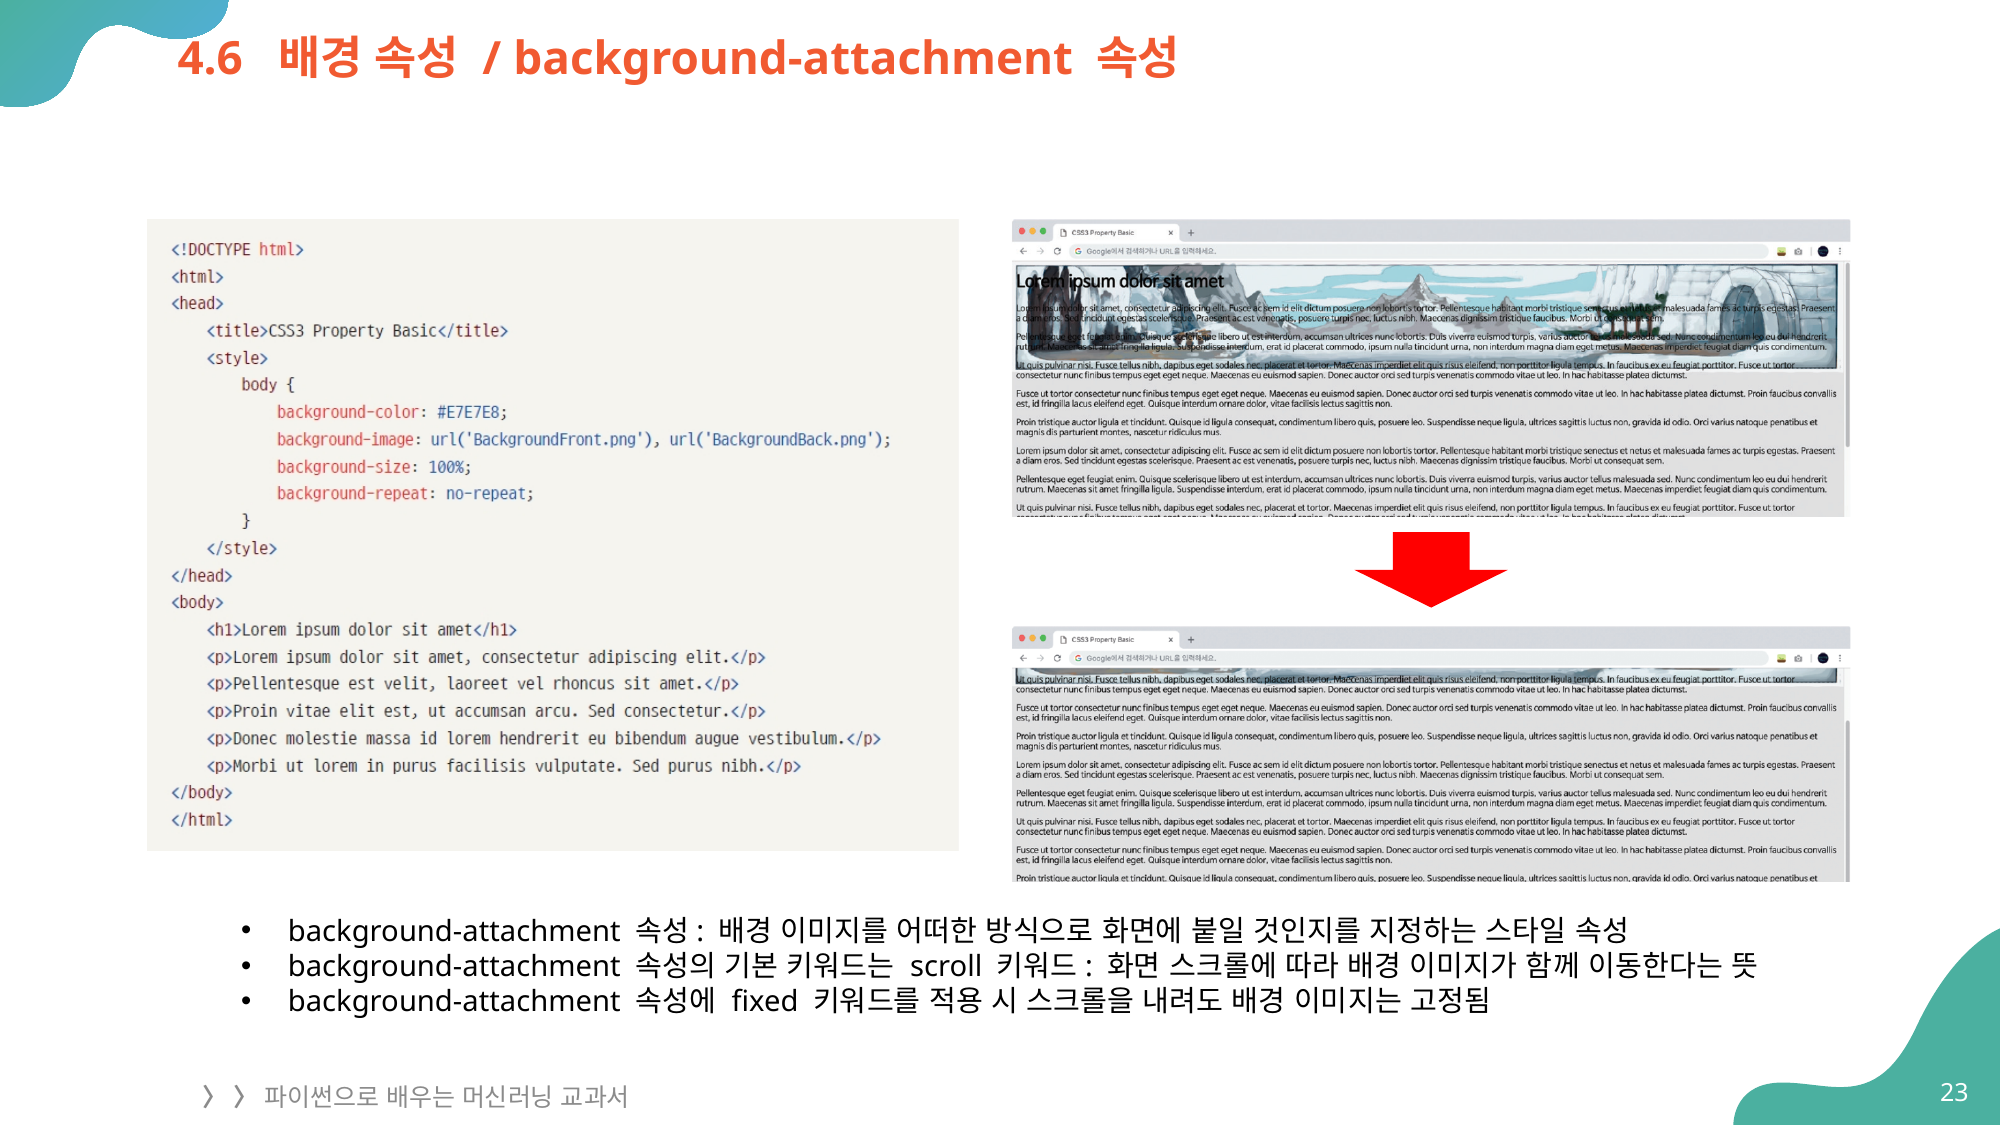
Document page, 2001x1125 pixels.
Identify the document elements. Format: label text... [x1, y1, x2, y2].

footer 〉 〉 파이썬으로 배우는 머신러닝 교과서 [79, 1078, 755, 1114]
text_box [1353, 531, 1509, 609]
picture [1011, 626, 1851, 882]
text_box background-attachment 속성: 배경 이미지를 어떠한 방식으로 화면에 붙일 것인지를 지정하는 스타일 속성 background-attachment 속성의 기본 키워드는 scroll 키워드: 화면 스크롤에 따라 배경 이미지가 함께 이동한다는 뜻 background-attachment 속성에 fixed 키워드를 적용 시 스크롤을 내려도 배경 이미지는 고정됨 [226, 905, 1774, 1025]
picture [1011, 219, 1851, 517]
picture [146, 219, 960, 851]
title 4.6 배경 속성 / background-attachment 속성 [162, 27, 2000, 93]
slide_number 23 [1917, 1063, 1984, 1124]
